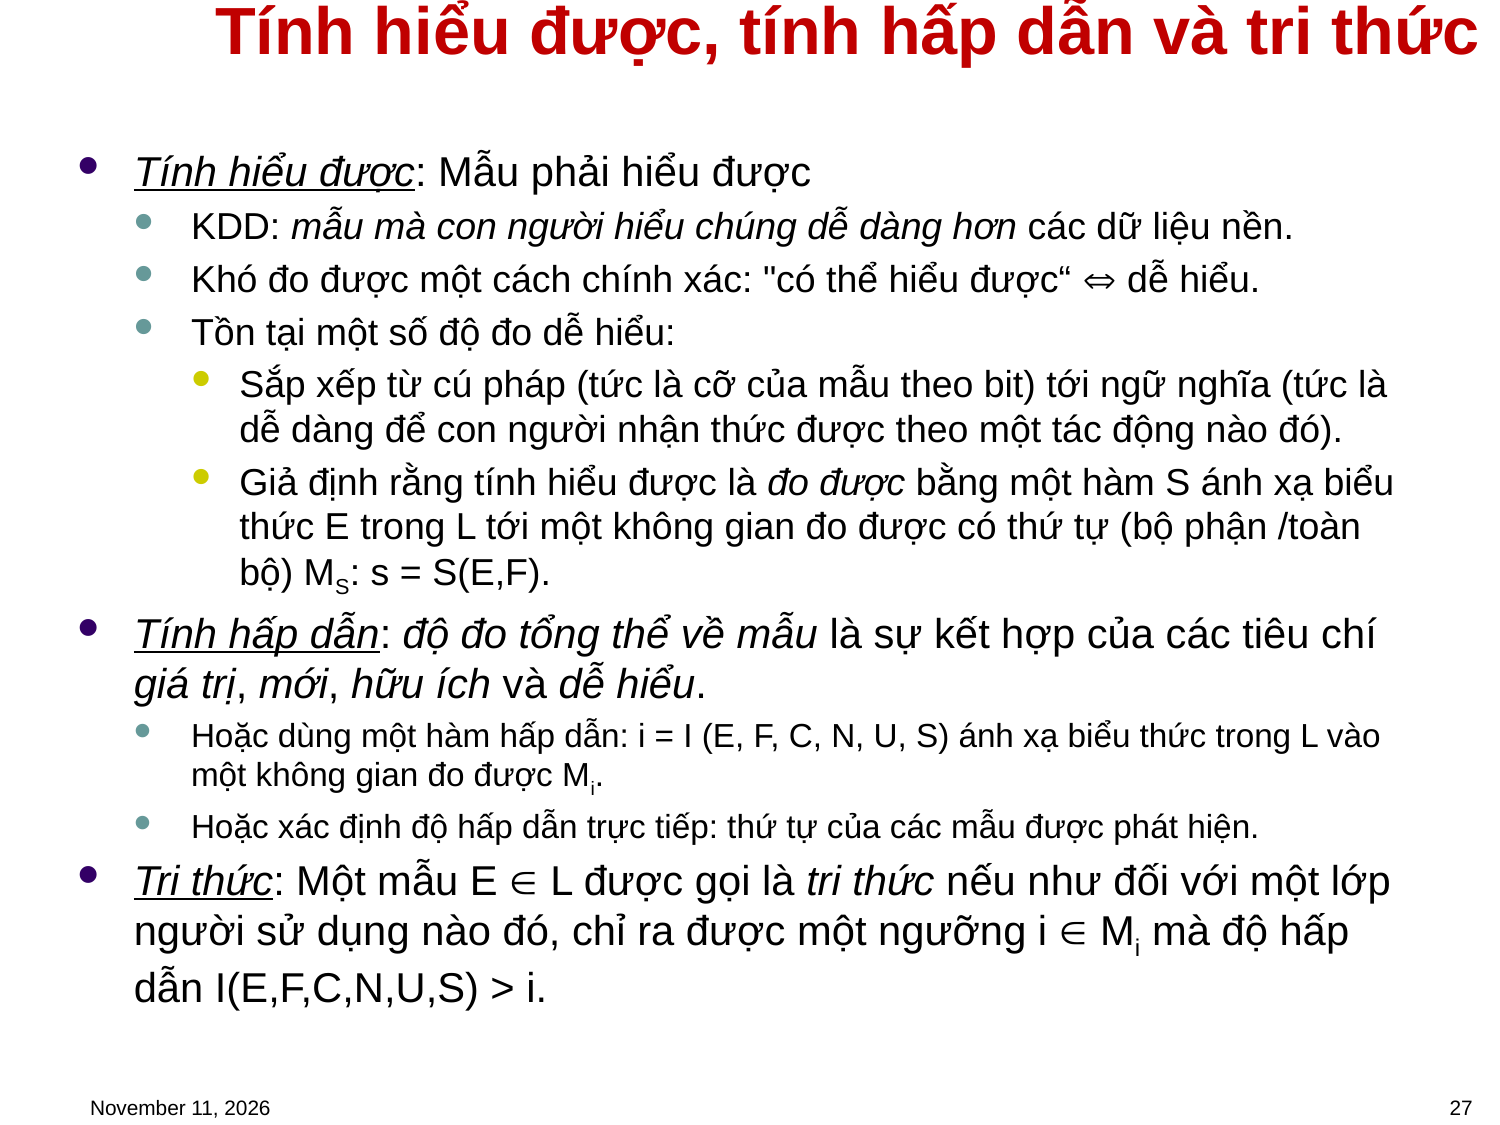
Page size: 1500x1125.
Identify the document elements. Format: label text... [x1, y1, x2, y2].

slide_number 27 [1137, 1087, 1488, 1125]
title Tính hiểu được, tính hấp dẫn và tri thức [200, 0, 1500, 75]
list Tính hiểu được: Mẫu phải hiểu được KDD: mẫu mà con người hiểu chúng dễ dàng hơn các dữ liệu nền. Khó đo được một cách chính xác: "có thể hiểu được“  dễ hiểu. Tồn tại một số độ đo dễ hiểu: Sắp xếp từ cú pháp (tức là cỡ của mẫu theo bit) tới ngữ nghĩa (tức là dễ dàng để con người nhận thức được theo một tác động nào đó). Giả định rằng tính hiểu được là đo được bằng một hàm S ánh xạ biểu thức E trong L tới một không gian đo được có thứ tự (bộ phận /toàn bộ) MS: s = S(E,F). Tính hấp dẫn: độ đo tổng thể về mẫu là sự kết hợp của các tiêu chí giá trị, mới, hữu ích và dễ hiểu. Hoặc dùng một hàm hấp dẫn: i = I (E, F, C, N, U, S) ánh xạ biểu thức trong L vào một không gian đo được Mi. Hoặc xác định độ hấp dẫn trực tiếp: thứ tự của các mẫu được phát hiện. Tri thức: Một mẫu E  L được gọi là tri thức nếu như đối với một lớp người sử dụng nào đó, chỉ ra được một ngưỡng i  Mi mà độ hấp dẫn I(E,F,C,N,U,S) > i. [62, 137, 1438, 1000]
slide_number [74, 1087, 426, 1125]
